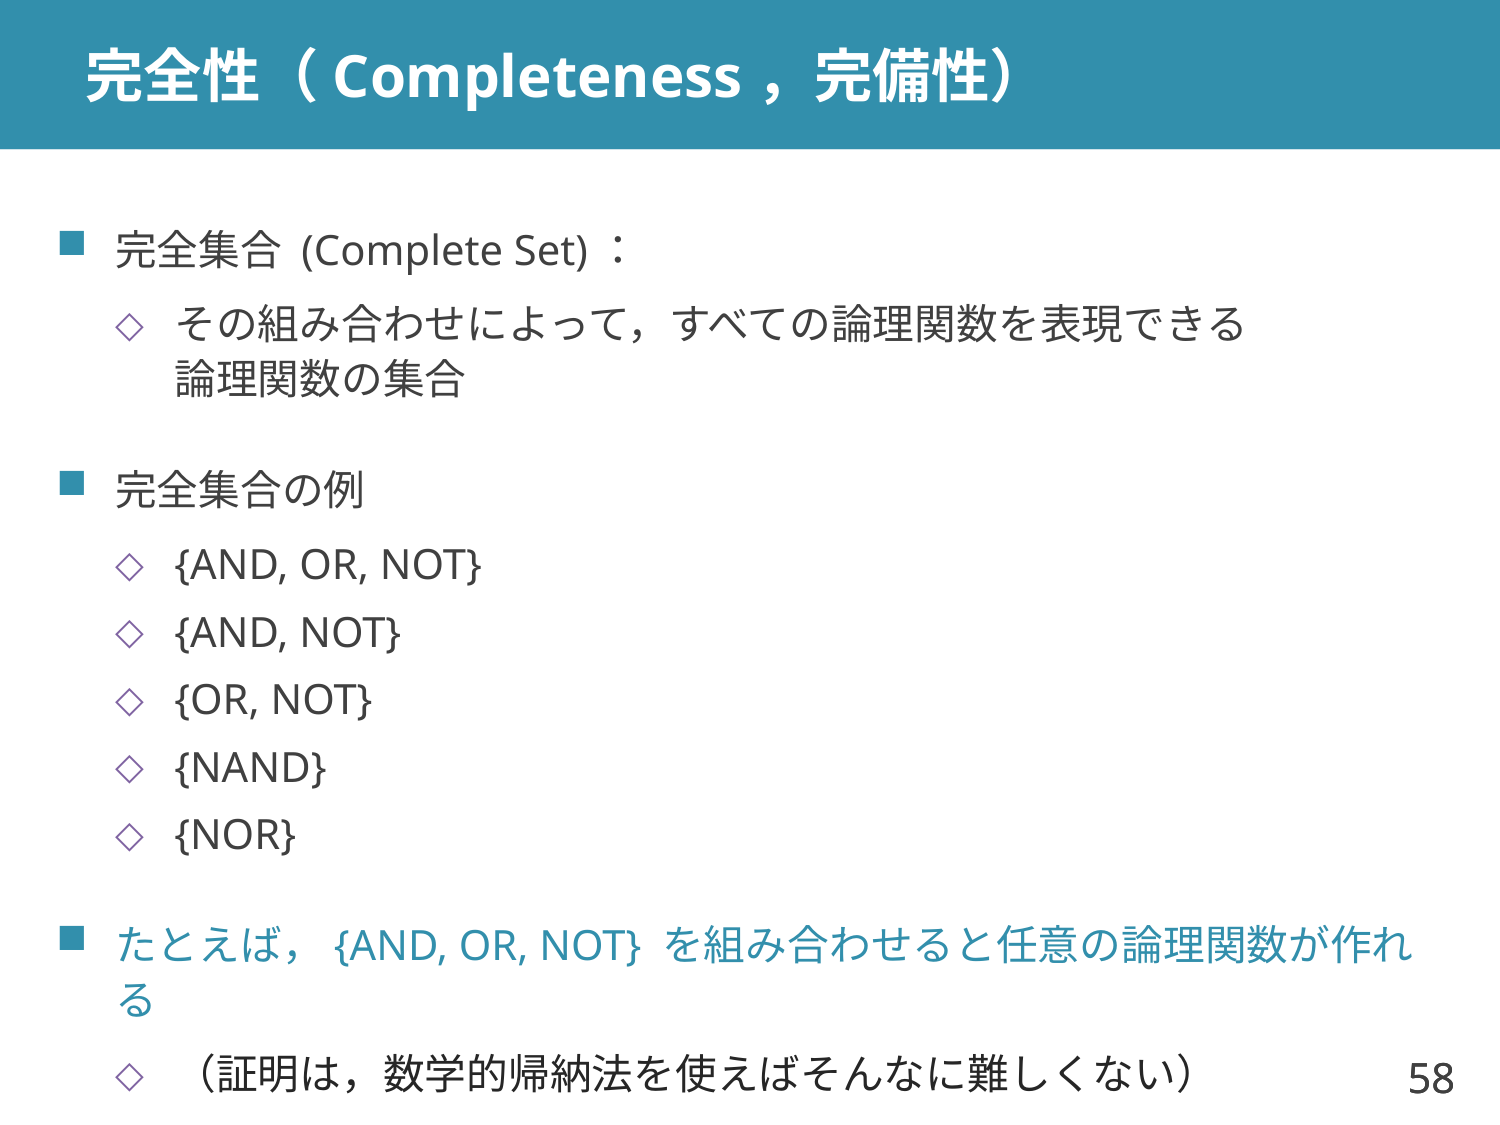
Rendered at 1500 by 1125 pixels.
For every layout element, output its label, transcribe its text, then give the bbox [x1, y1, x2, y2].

title 完全性（Completeness，完備性） [70, 0, 1500, 150]
list 完全集合 (Complete Set)： その組み合わせによって，すべての論理関数を表現できる 論理関数の集合 完全集合の例 {AND, OR, NOT} {AND, NOT} {OR, NOT} {NAND} {NOR} たとえば，{AND, OR, NOT} を組み合わせると任意の論理関数が作れる （証明は，数学的帰納法を使えばそんなに難しくない） [40, 207, 1460, 1110]
